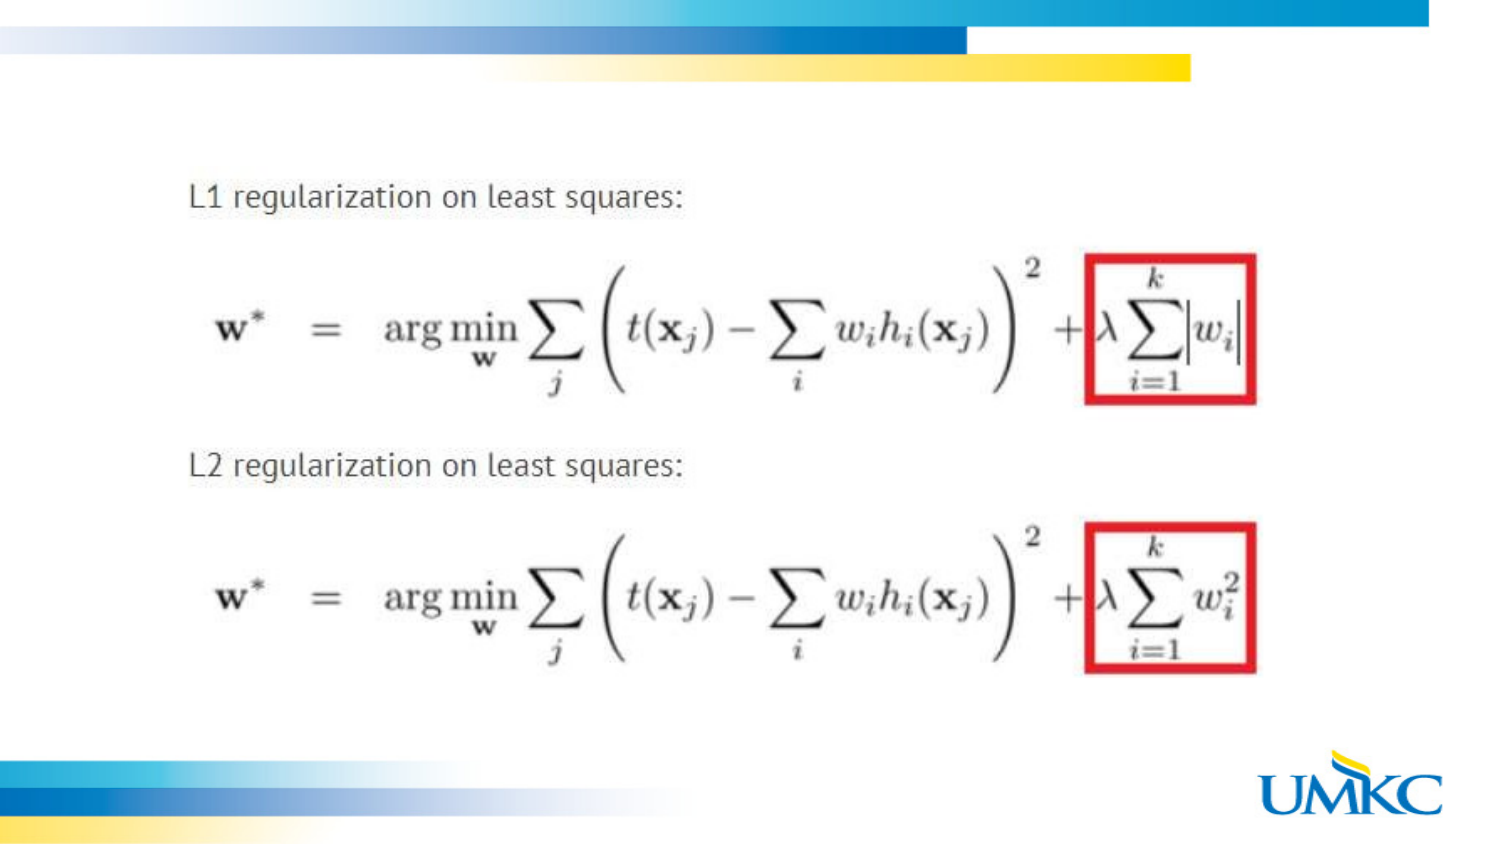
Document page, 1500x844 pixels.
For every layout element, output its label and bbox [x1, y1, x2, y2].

text_box [187, 166, 1264, 678]
picture [0, 0, 1500, 844]
